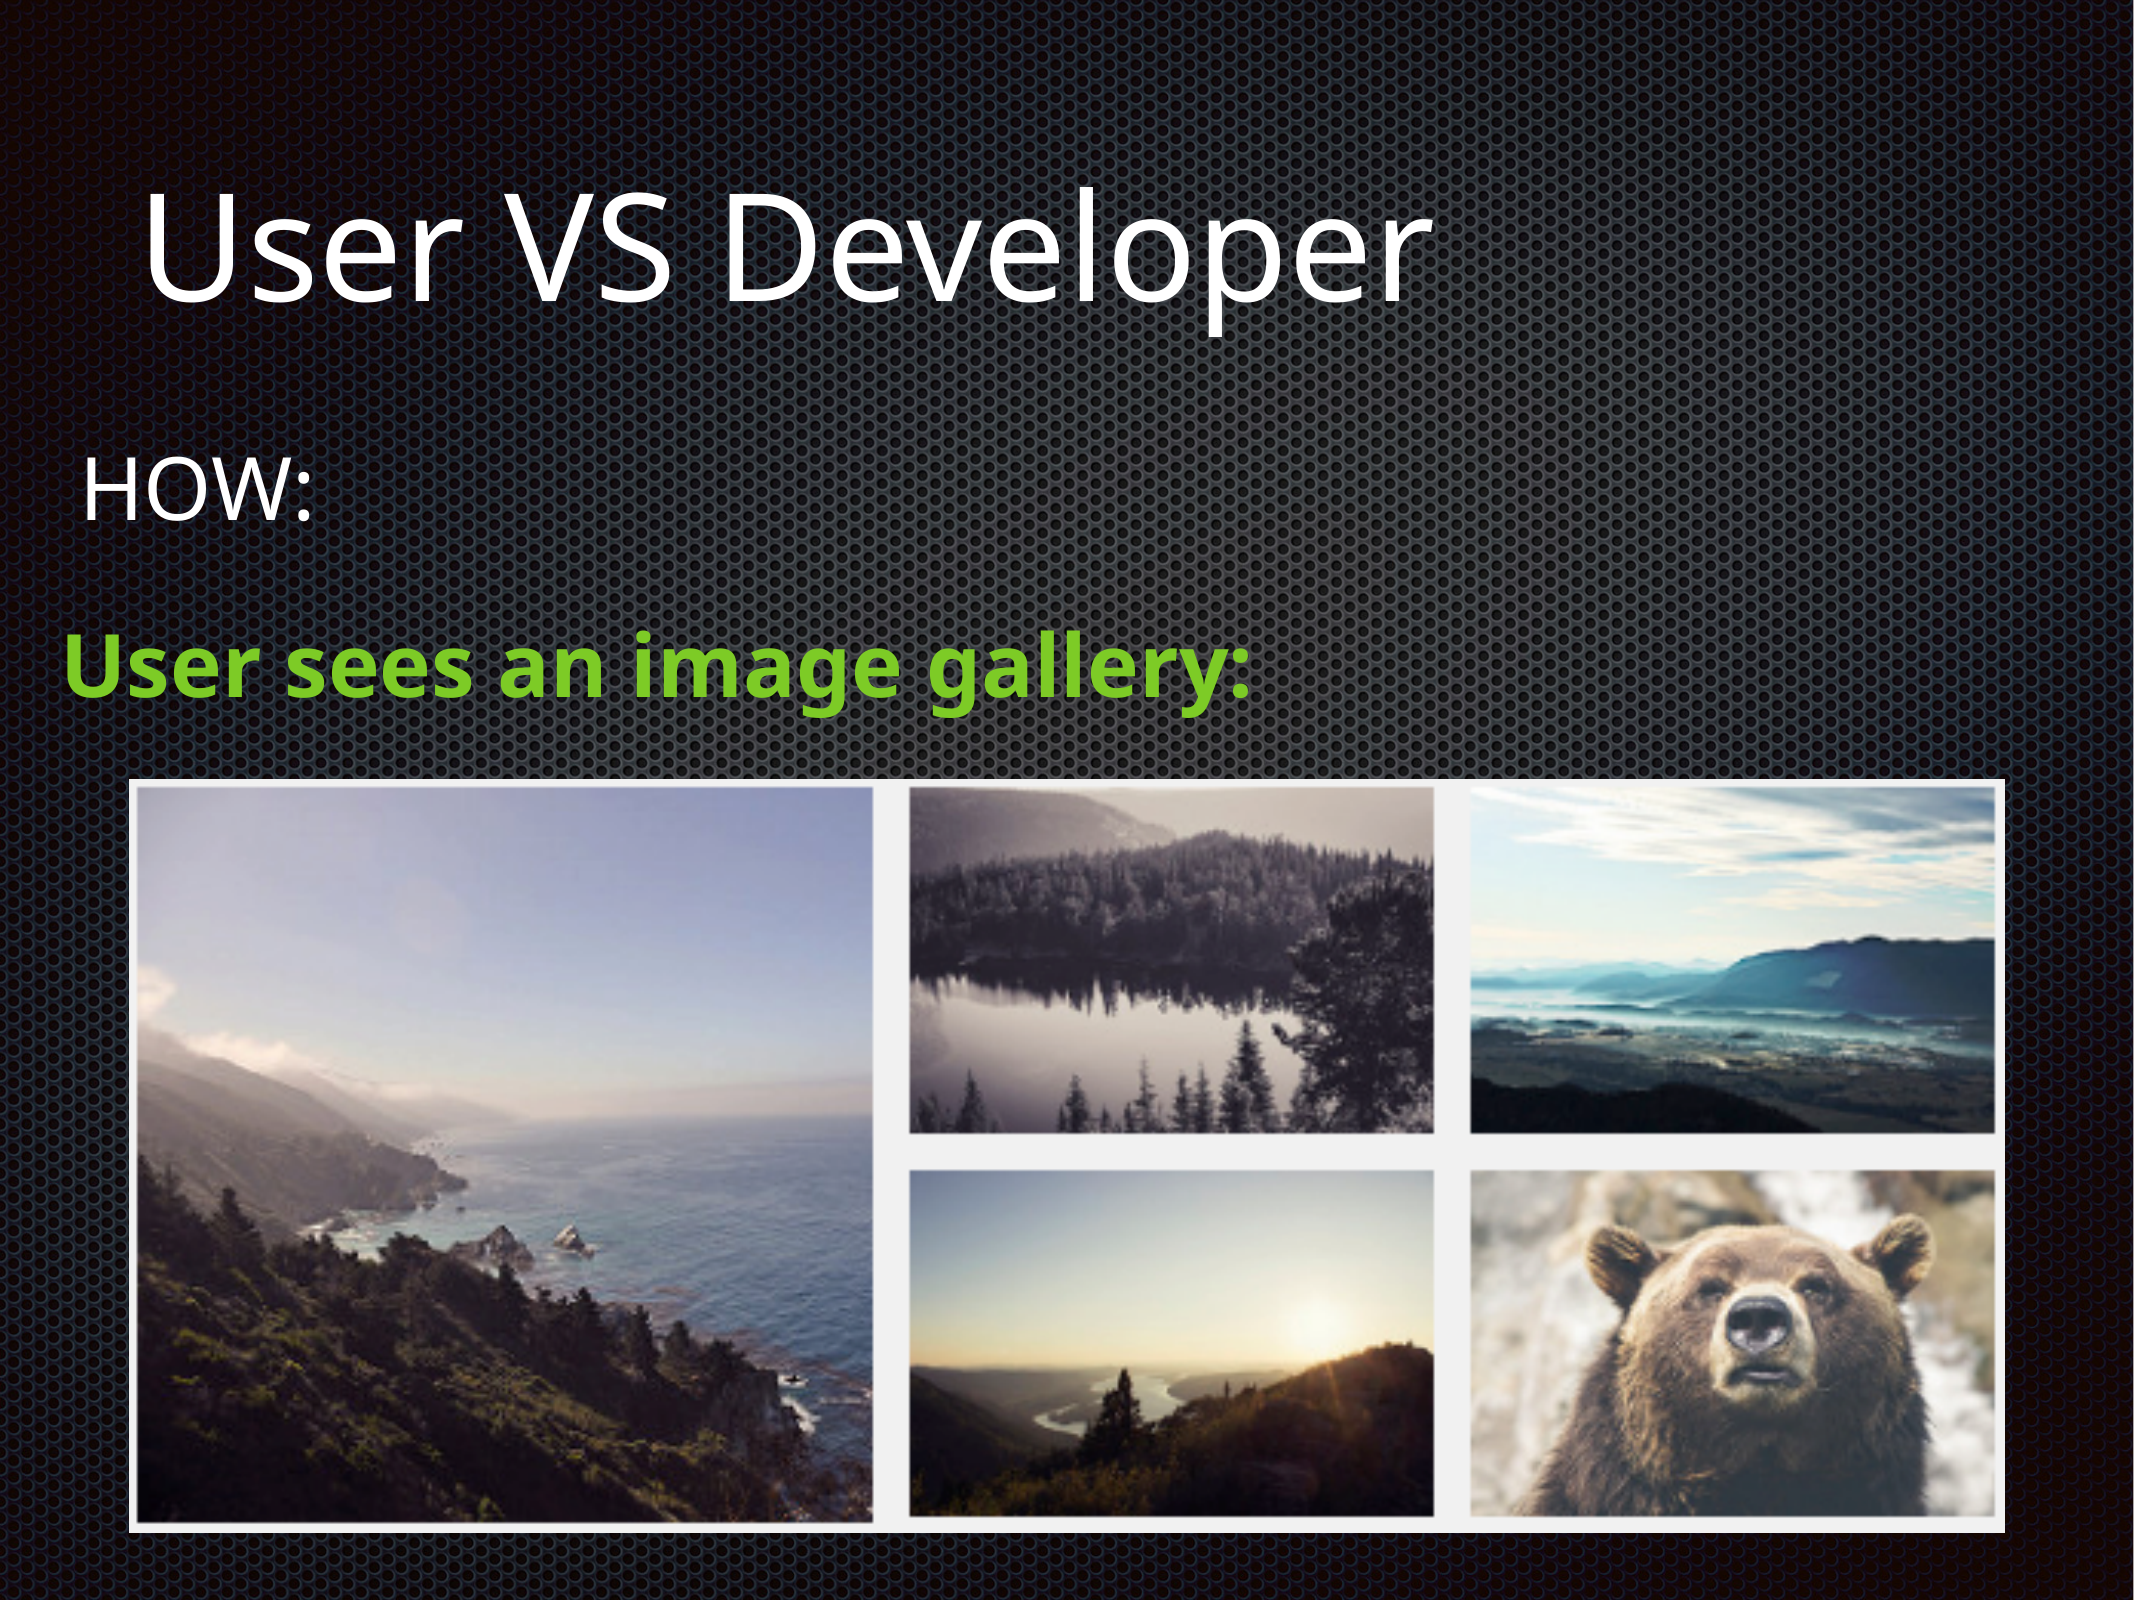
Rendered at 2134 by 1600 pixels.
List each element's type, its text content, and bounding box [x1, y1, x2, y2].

picture [0, 0, 2134, 1600]
text_box User sees an image gallery: [52, 601, 1263, 724]
text_box HOW: [70, 424, 325, 547]
title User VS Developer [128, 41, 2005, 443]
